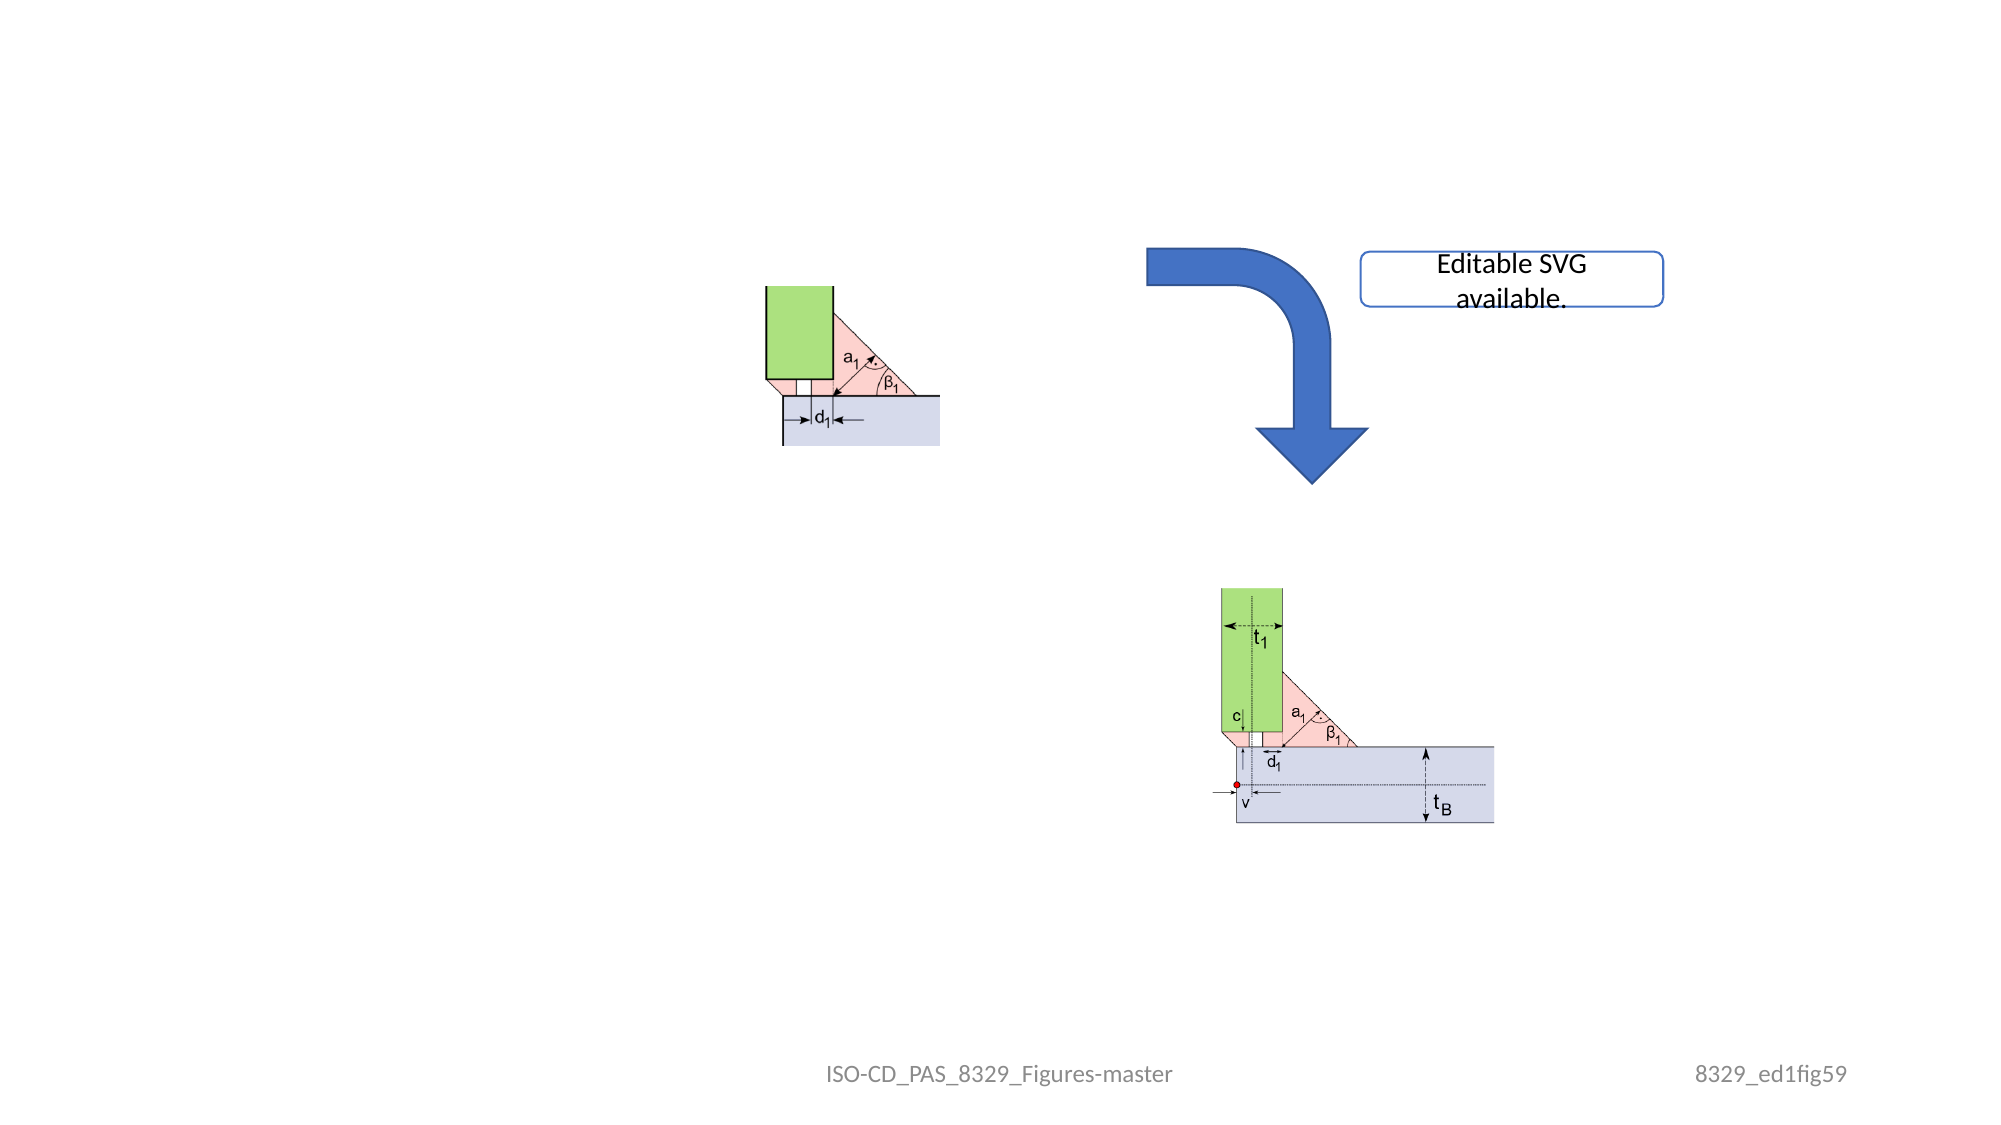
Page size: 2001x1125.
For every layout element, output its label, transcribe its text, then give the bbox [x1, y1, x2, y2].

picture [1194, 524, 1570, 874]
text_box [1147, 248, 1665, 484]
slide_number 8329_ed1fig59 [1412, 1042, 1863, 1103]
picture [765, 286, 940, 446]
footer ISO-CD_PAS_8329_Figures-master [662, 1042, 1338, 1103]
